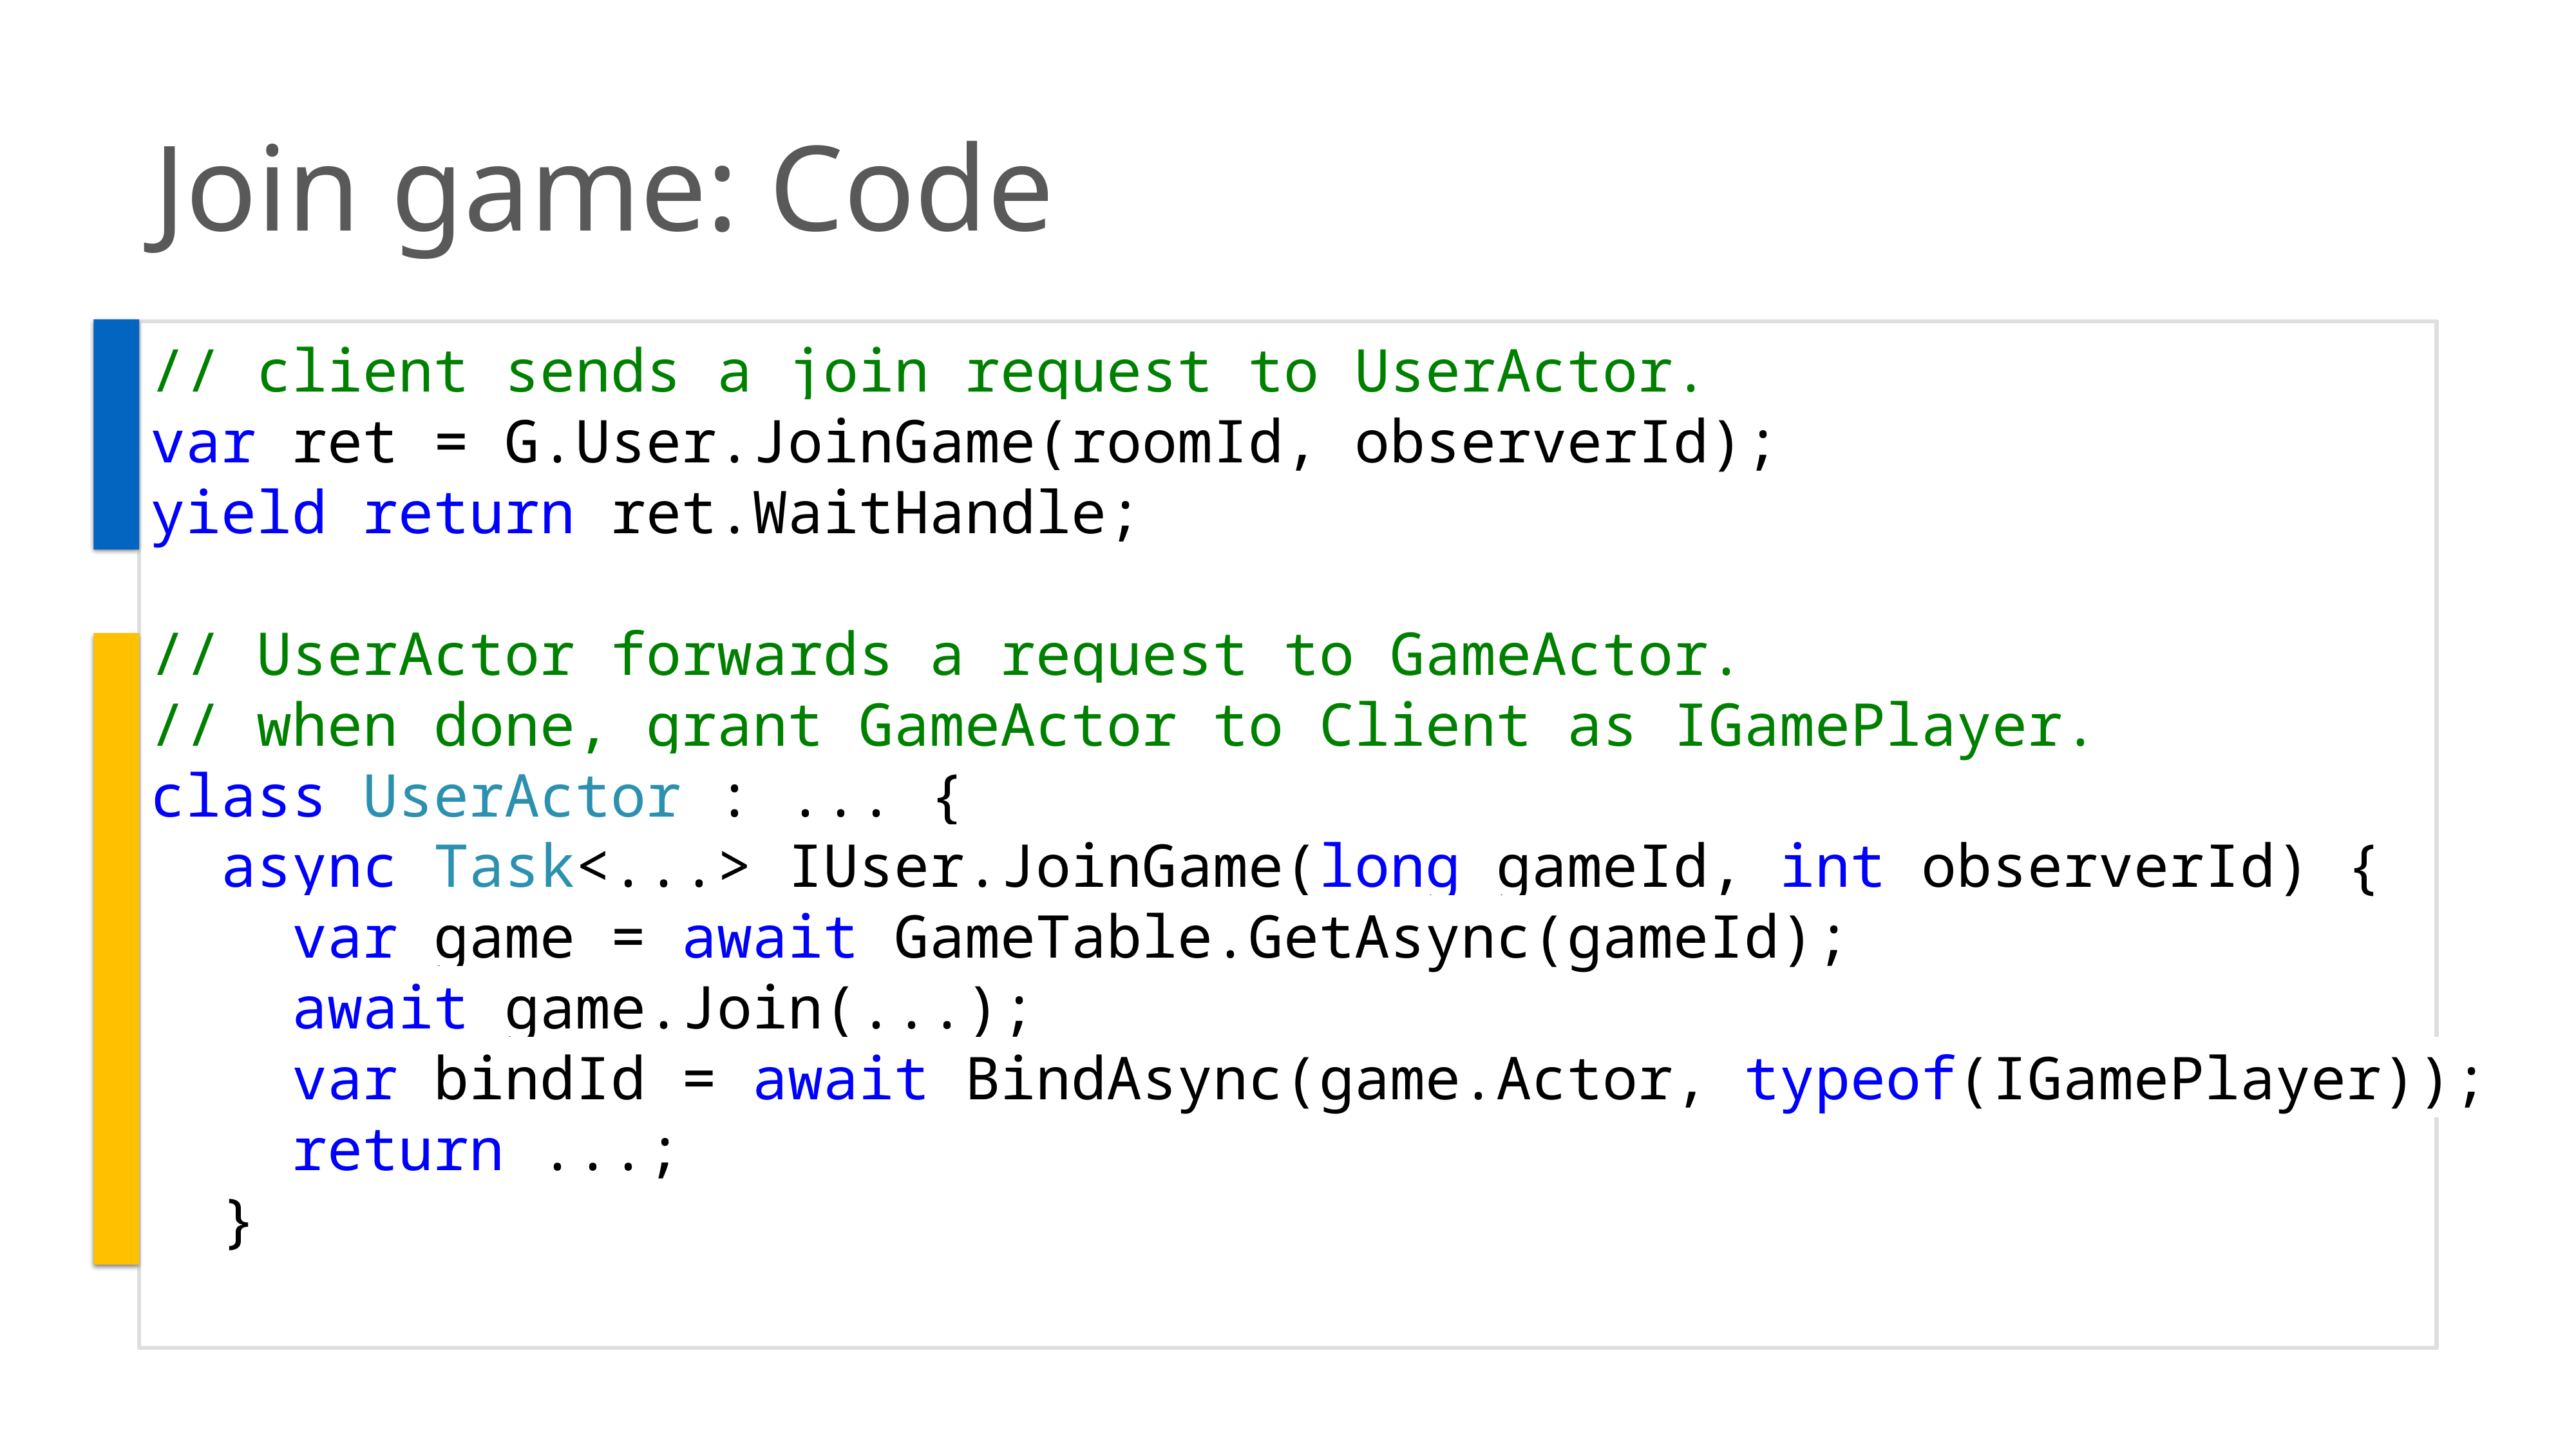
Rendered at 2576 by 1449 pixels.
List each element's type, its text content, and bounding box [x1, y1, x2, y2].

text_box // client sends a join request to UserActor. var ret = G.User.JoinGame(roomId, observerId); yield return ret.WaitHandle; // UserActor forwards a request to GameActor. // when done, grant GameActor to Client as IGamePlayer. class UserActor : ... { async Task<...> IUser.JoinGame(long gameId, int observerId) { var game = await GameTable.GetAsync(gameId); await game.Join(...); var bindId = await BindAsync(game.Actor, typeof(IGamePlayer)); return ...; } [139, 321, 2437, 1349]
text_box [93, 319, 140, 550]
text_box [93, 633, 140, 1265]
text_box Join game: Code [144, 108, 1064, 260]
